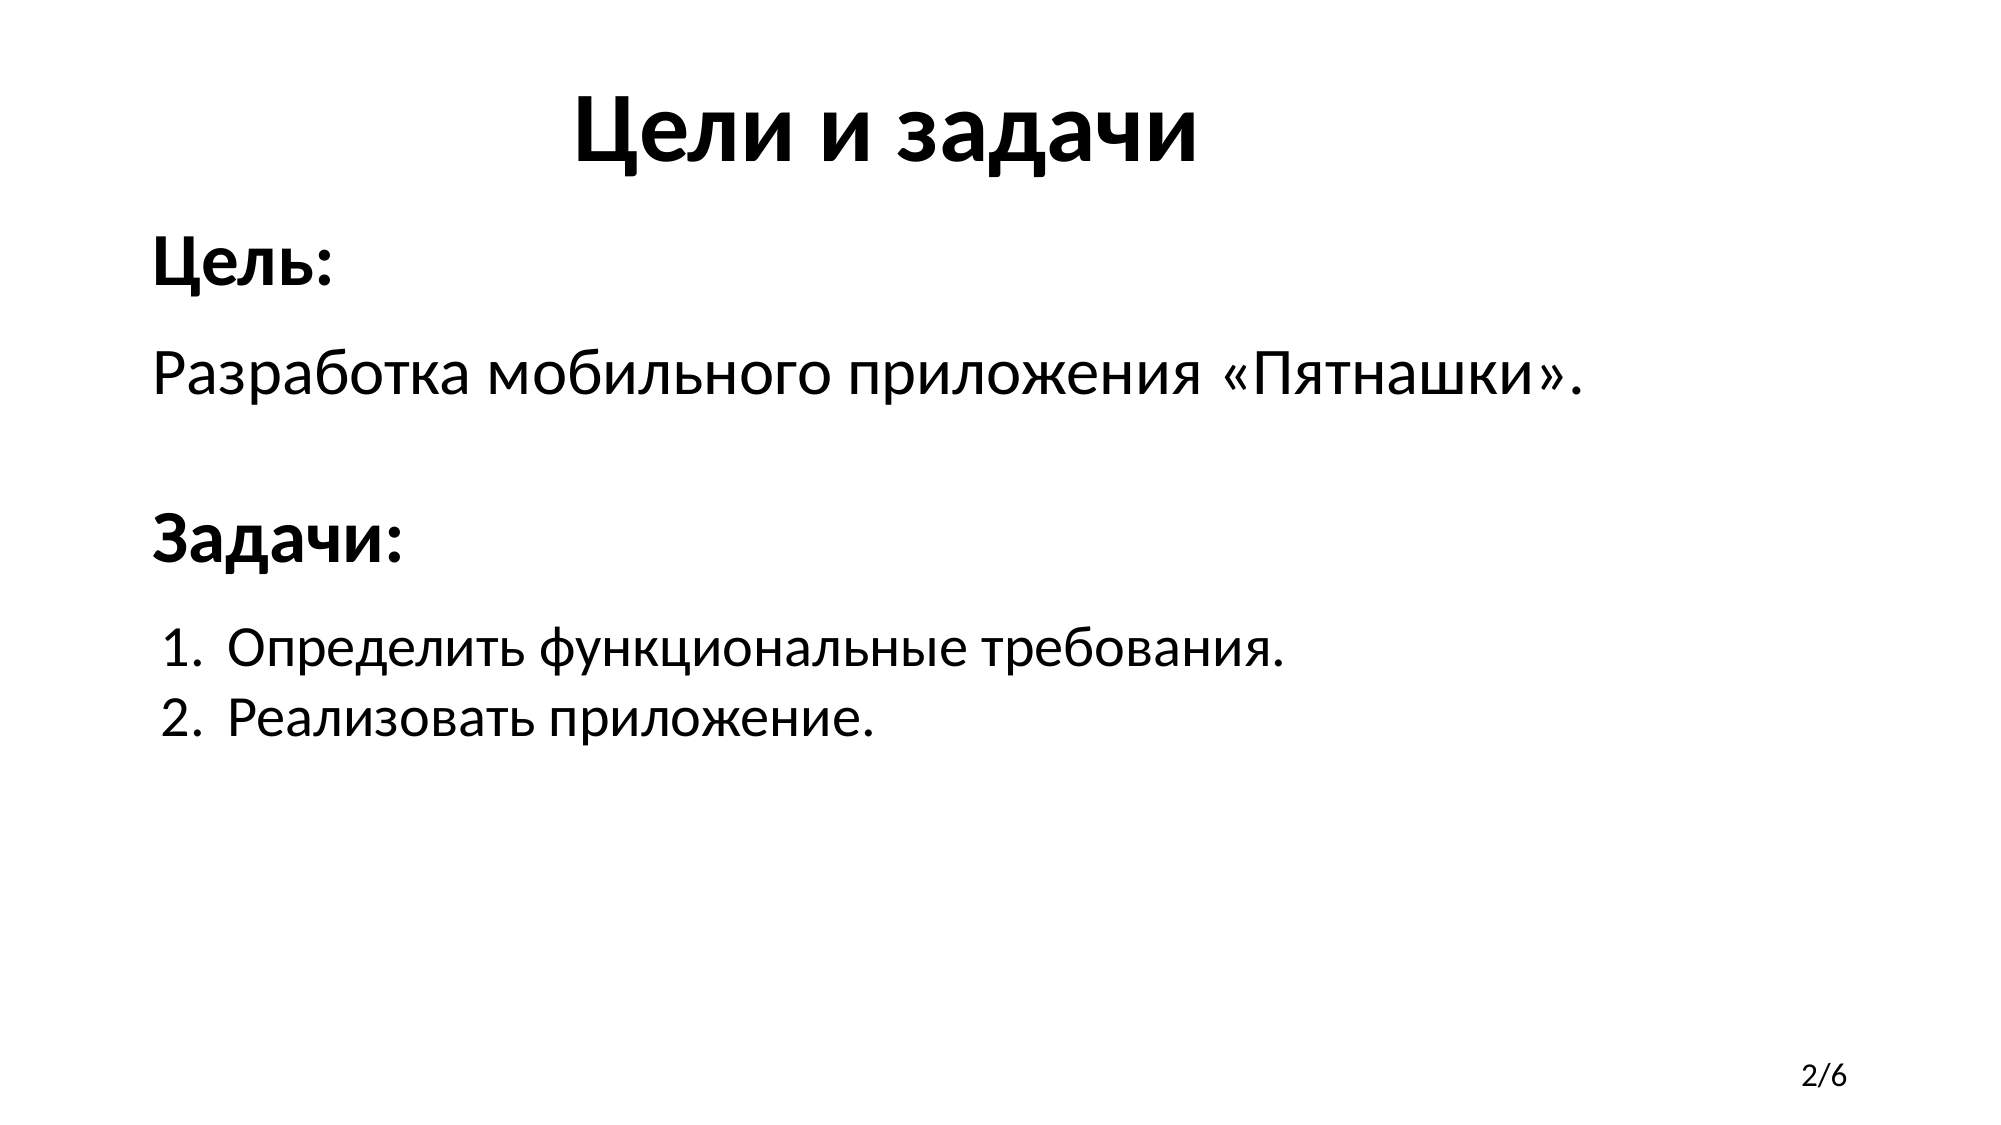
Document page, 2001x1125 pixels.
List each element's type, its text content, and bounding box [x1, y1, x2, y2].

text_box Цели и задачи [362, 59, 1413, 198]
title Цель: [137, 199, 1863, 323]
slide_number 2/6 [1412, 1042, 1863, 1103]
text_box Разработка мобильного приложения «Пятнашки». [137, 322, 1703, 425]
text_box Определить функциональные требования. Реализовать приложение. [137, 593, 1477, 764]
text_box Задачи: [137, 472, 1082, 593]
